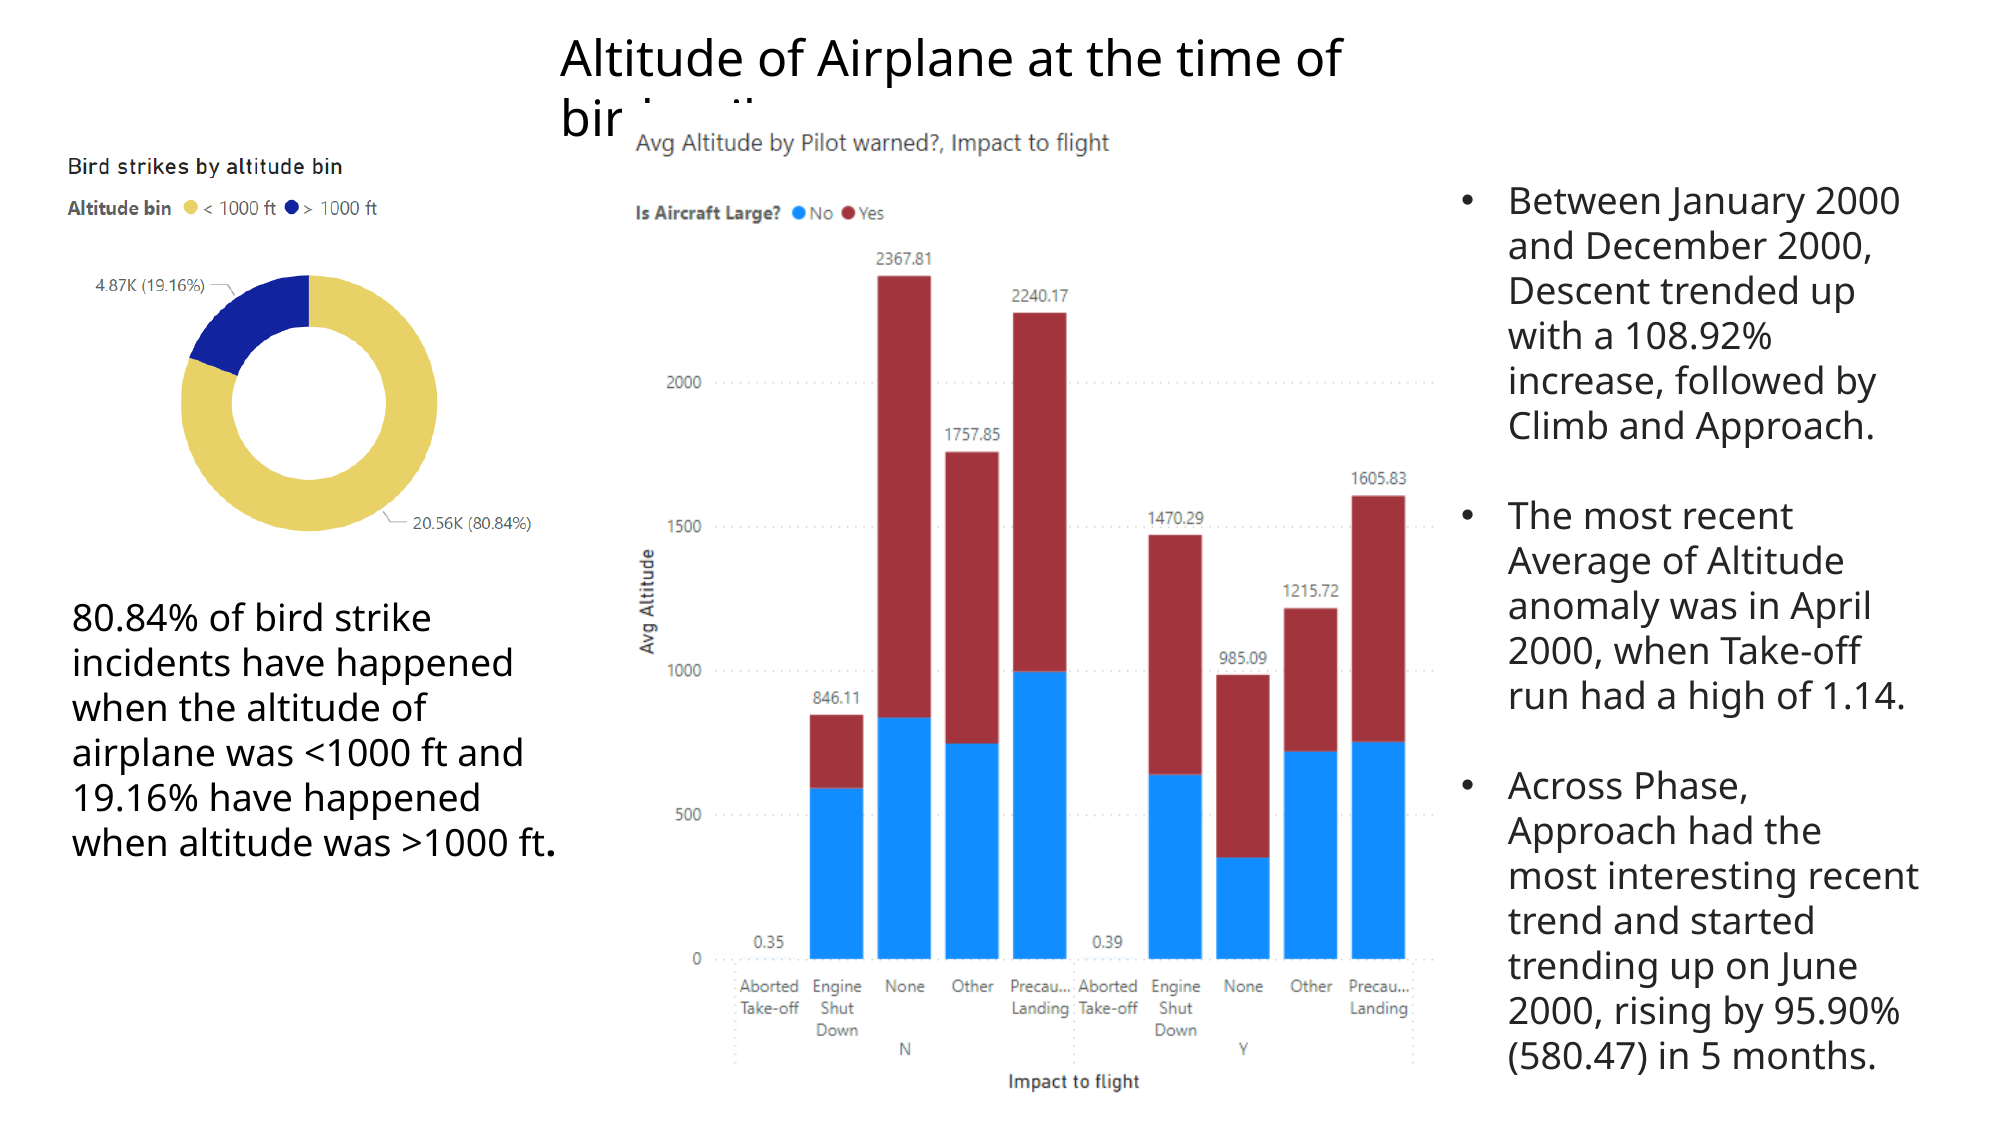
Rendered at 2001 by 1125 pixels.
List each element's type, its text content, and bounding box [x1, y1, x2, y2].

text_box Between January 2000 and December 2000, Descent trended up with a 108.92% increase, followed by Climb and Approach.﻿ ﻿The most recent Average of Altitude anomaly was in April 2000, when Take-off run had a high of 1.14. ﻿Across Phase, Approach had the most interesting recent trend and started trending up on June 2000, rising by 95.90% (580.47) in 5 months. [1446, 169, 1935, 1125]
text_box 80.84% of bird strike incidents have happened when the altitude of airplane was <1000 ft and 19.16% have happened when altitude was >1000 ft. [57, 586, 577, 871]
picture [622, 103, 1447, 1106]
text_box Altitude of Airplane at the time of bird strike [545, 18, 1455, 199]
picture [57, 140, 546, 564]
